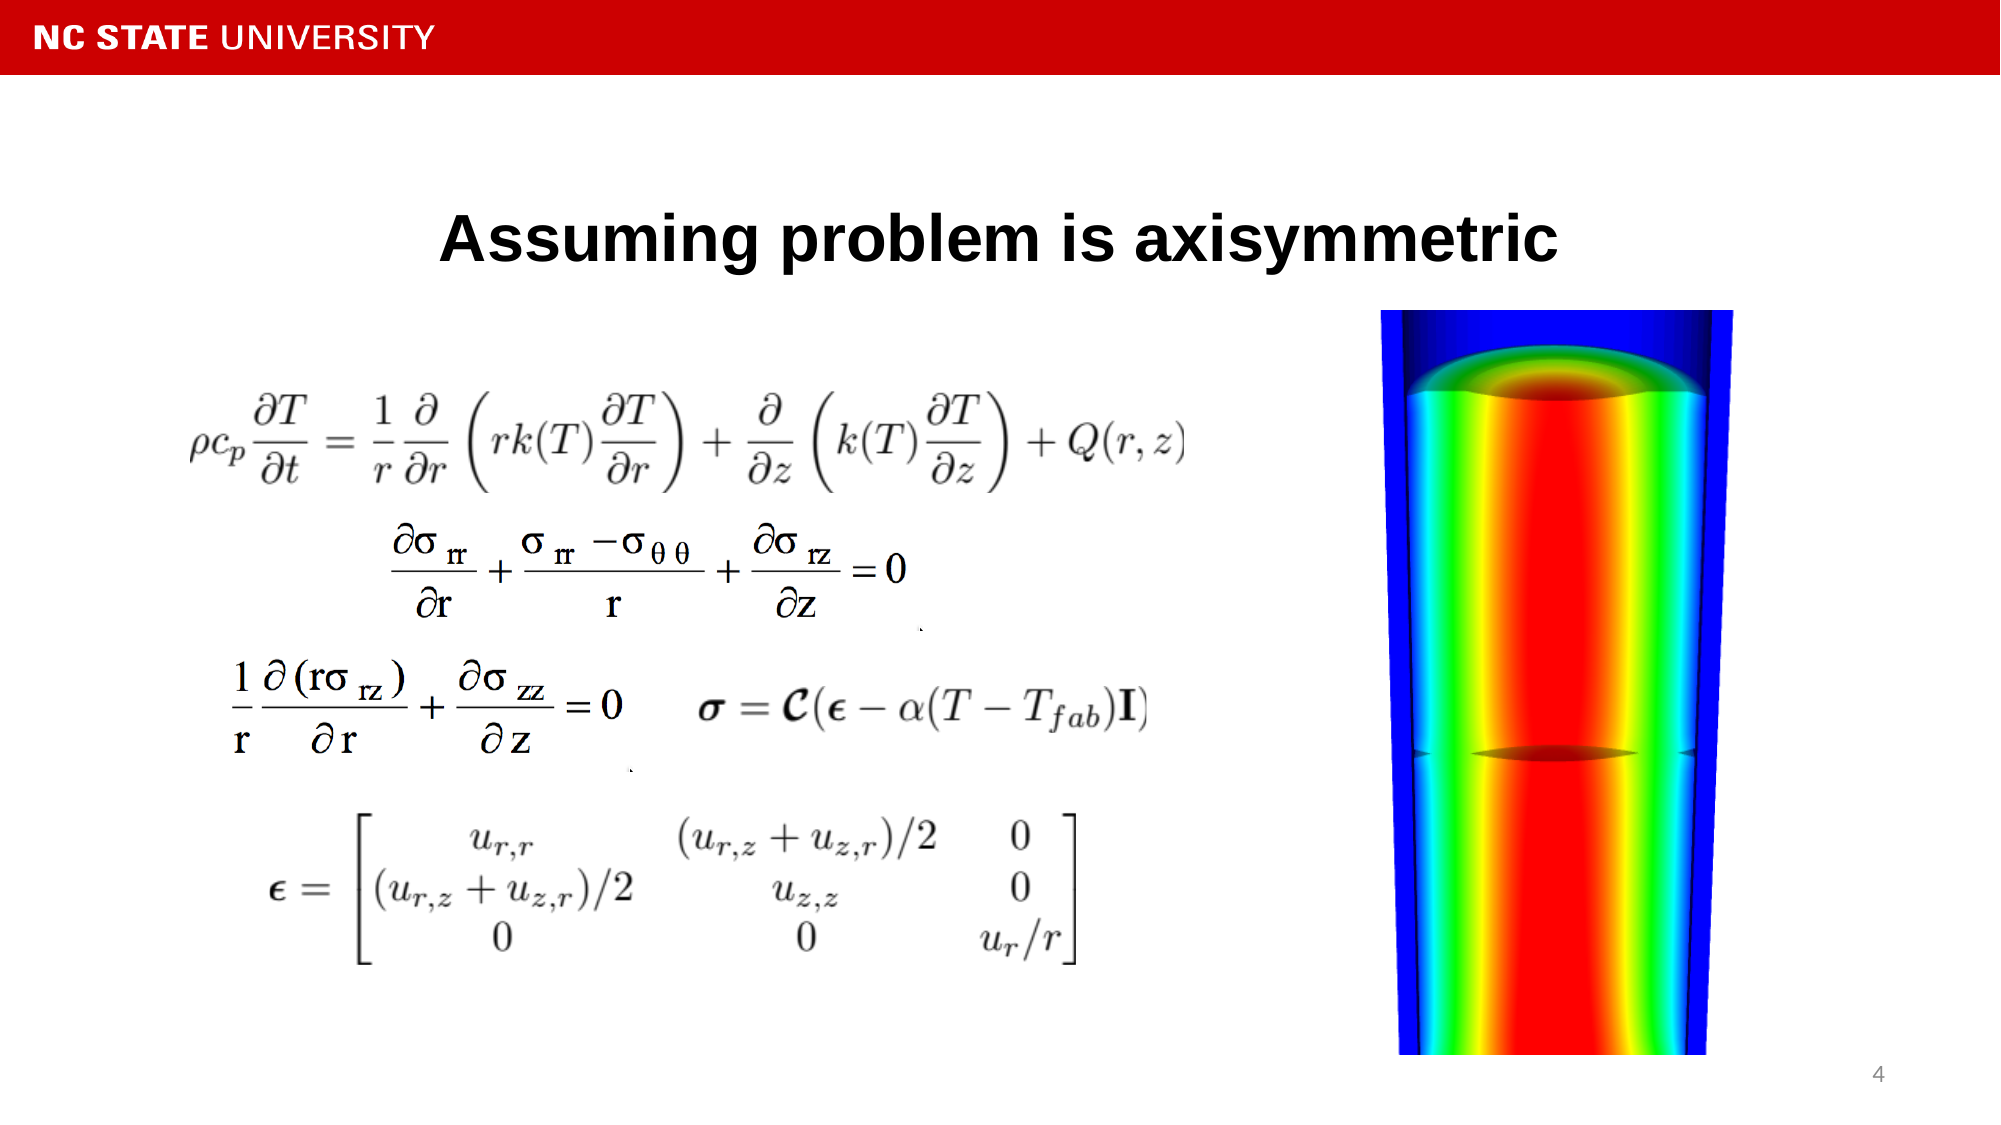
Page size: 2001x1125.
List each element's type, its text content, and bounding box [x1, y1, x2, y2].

title Assuming problem is axisymmetric [99, 147, 1900, 323]
picture [217, 637, 633, 772]
picture [189, 390, 1185, 493]
picture [1371, 310, 1745, 1055]
picture [698, 686, 1147, 733]
slide_number 4 [1433, 1042, 1900, 1103]
picture [376, 511, 923, 631]
picture [0, 0, 2000, 75]
picture [269, 812, 1077, 966]
